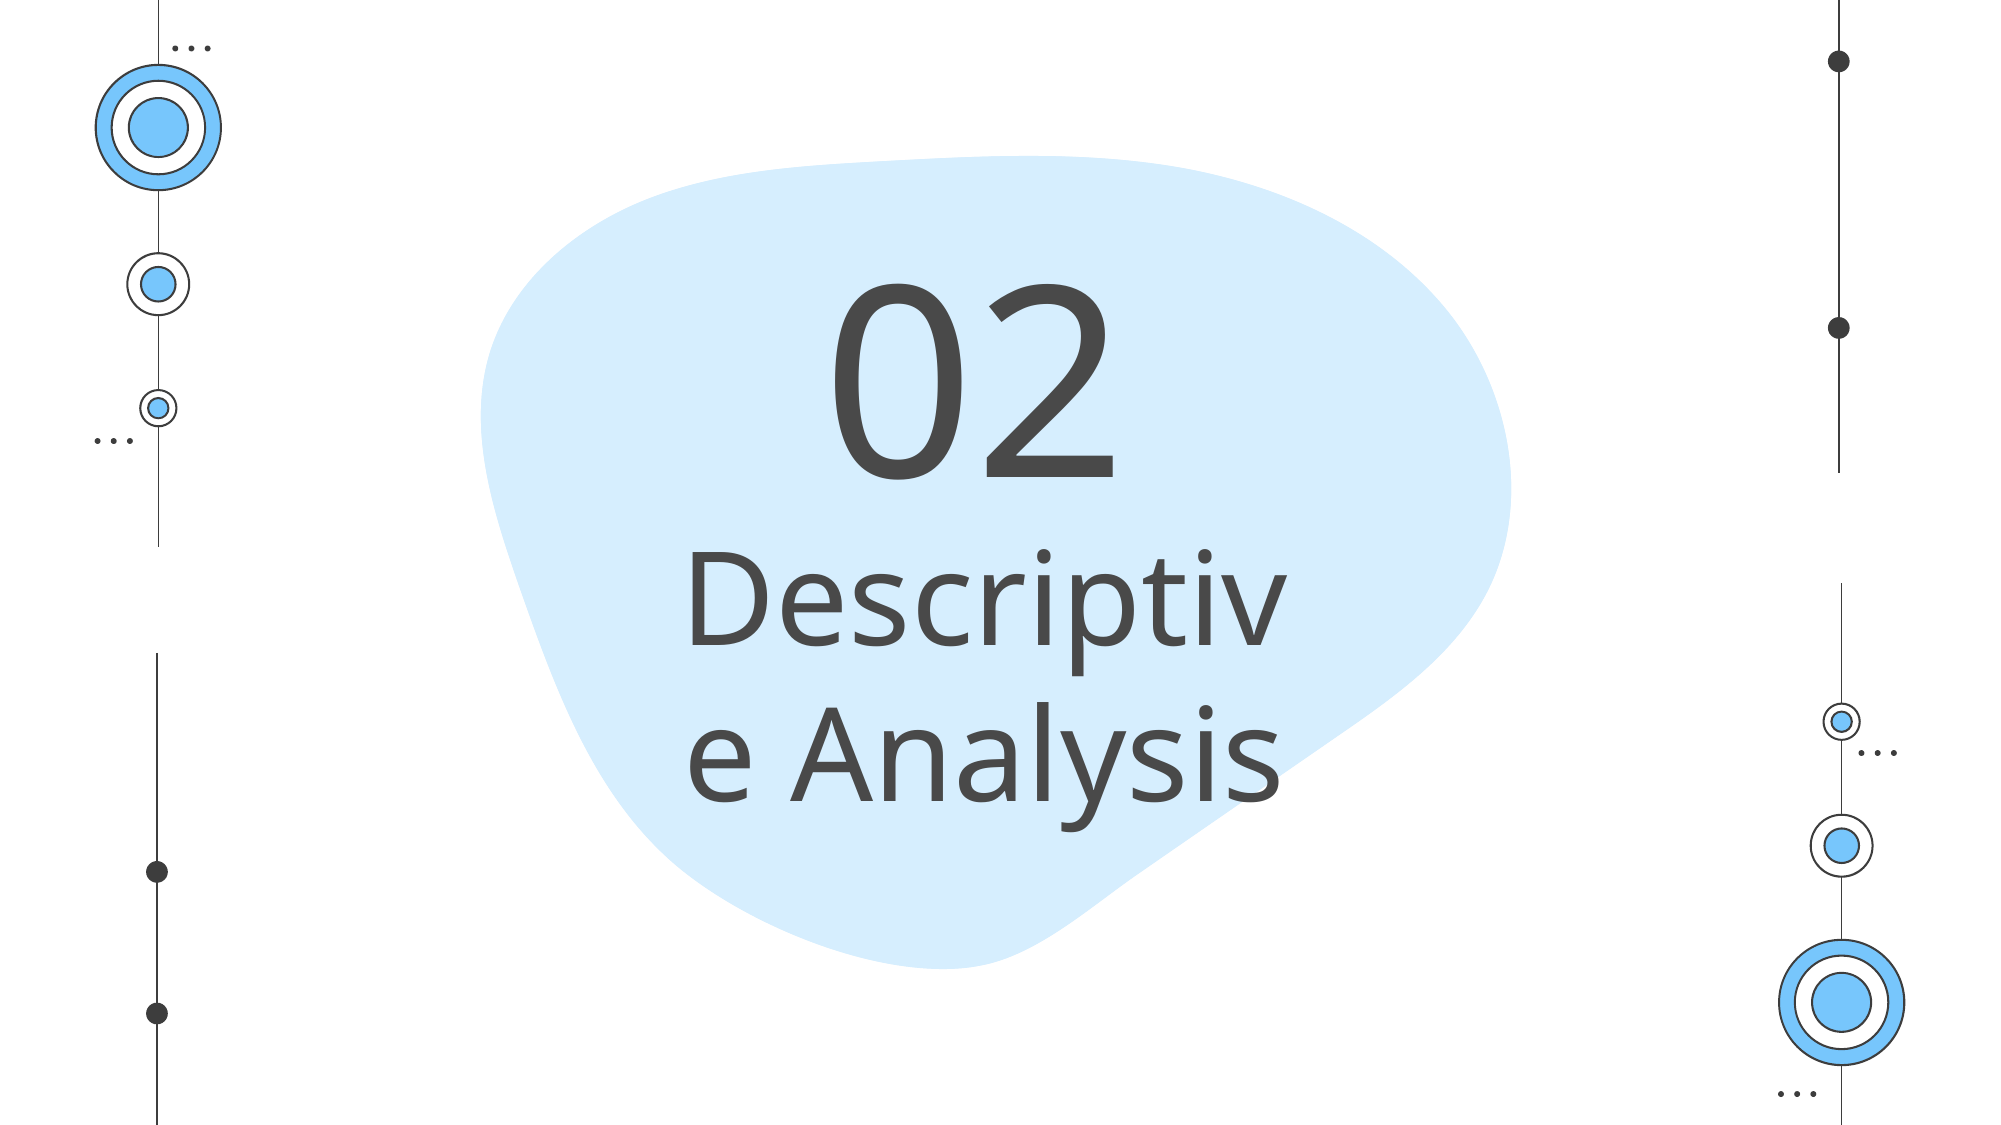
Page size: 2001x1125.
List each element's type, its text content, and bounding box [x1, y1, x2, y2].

title 02 [650, 253, 1300, 488]
title Descriptive Analysis [634, 583, 1335, 760]
